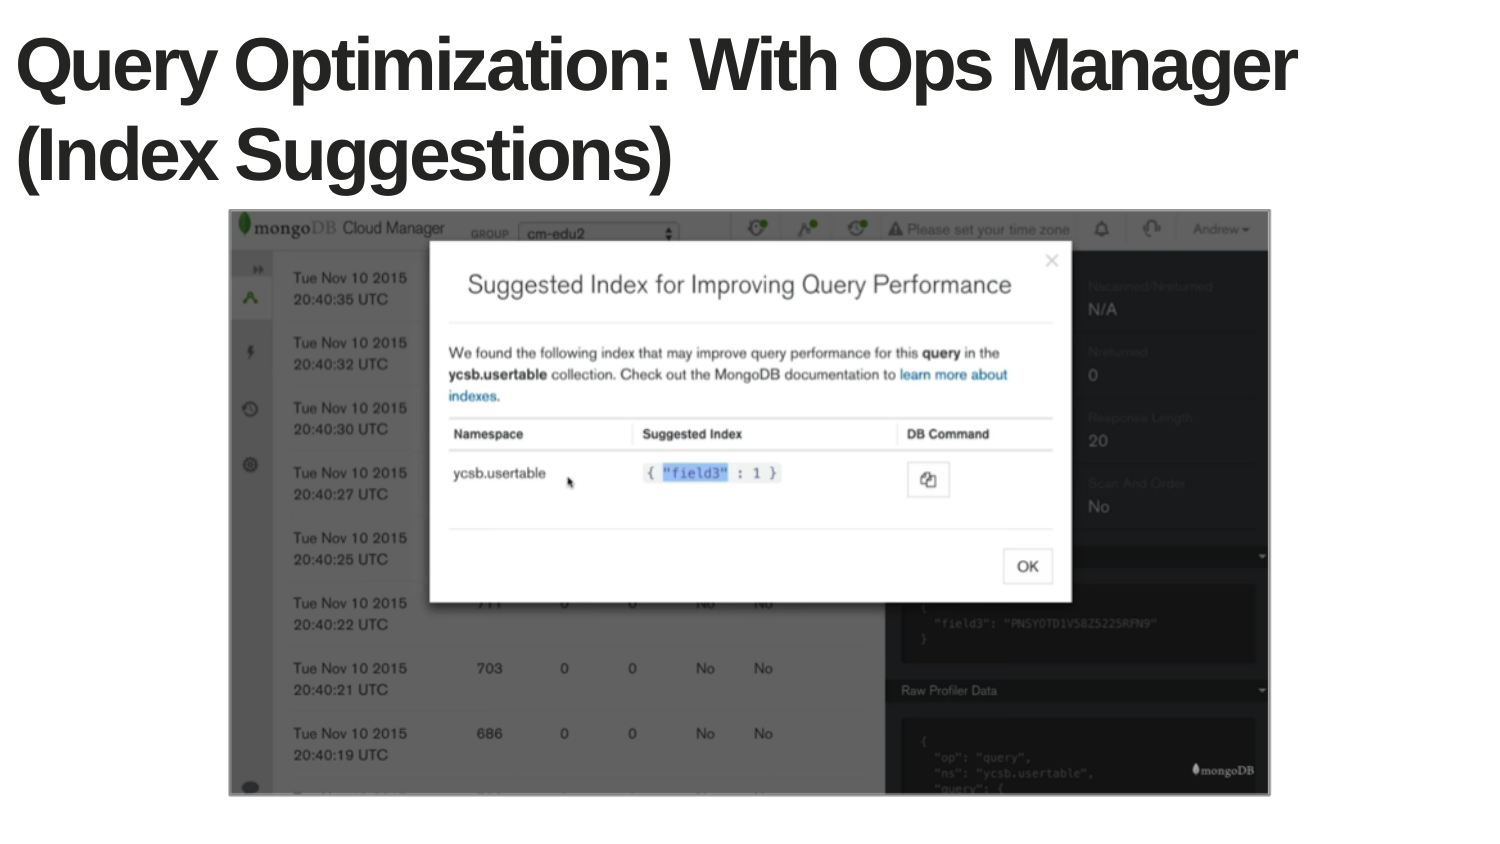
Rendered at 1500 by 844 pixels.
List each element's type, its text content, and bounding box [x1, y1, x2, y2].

picture [227, 209, 1273, 797]
title Query Optimization: With Ops Manager (Index Suggestions) [0, 0, 1500, 147]
